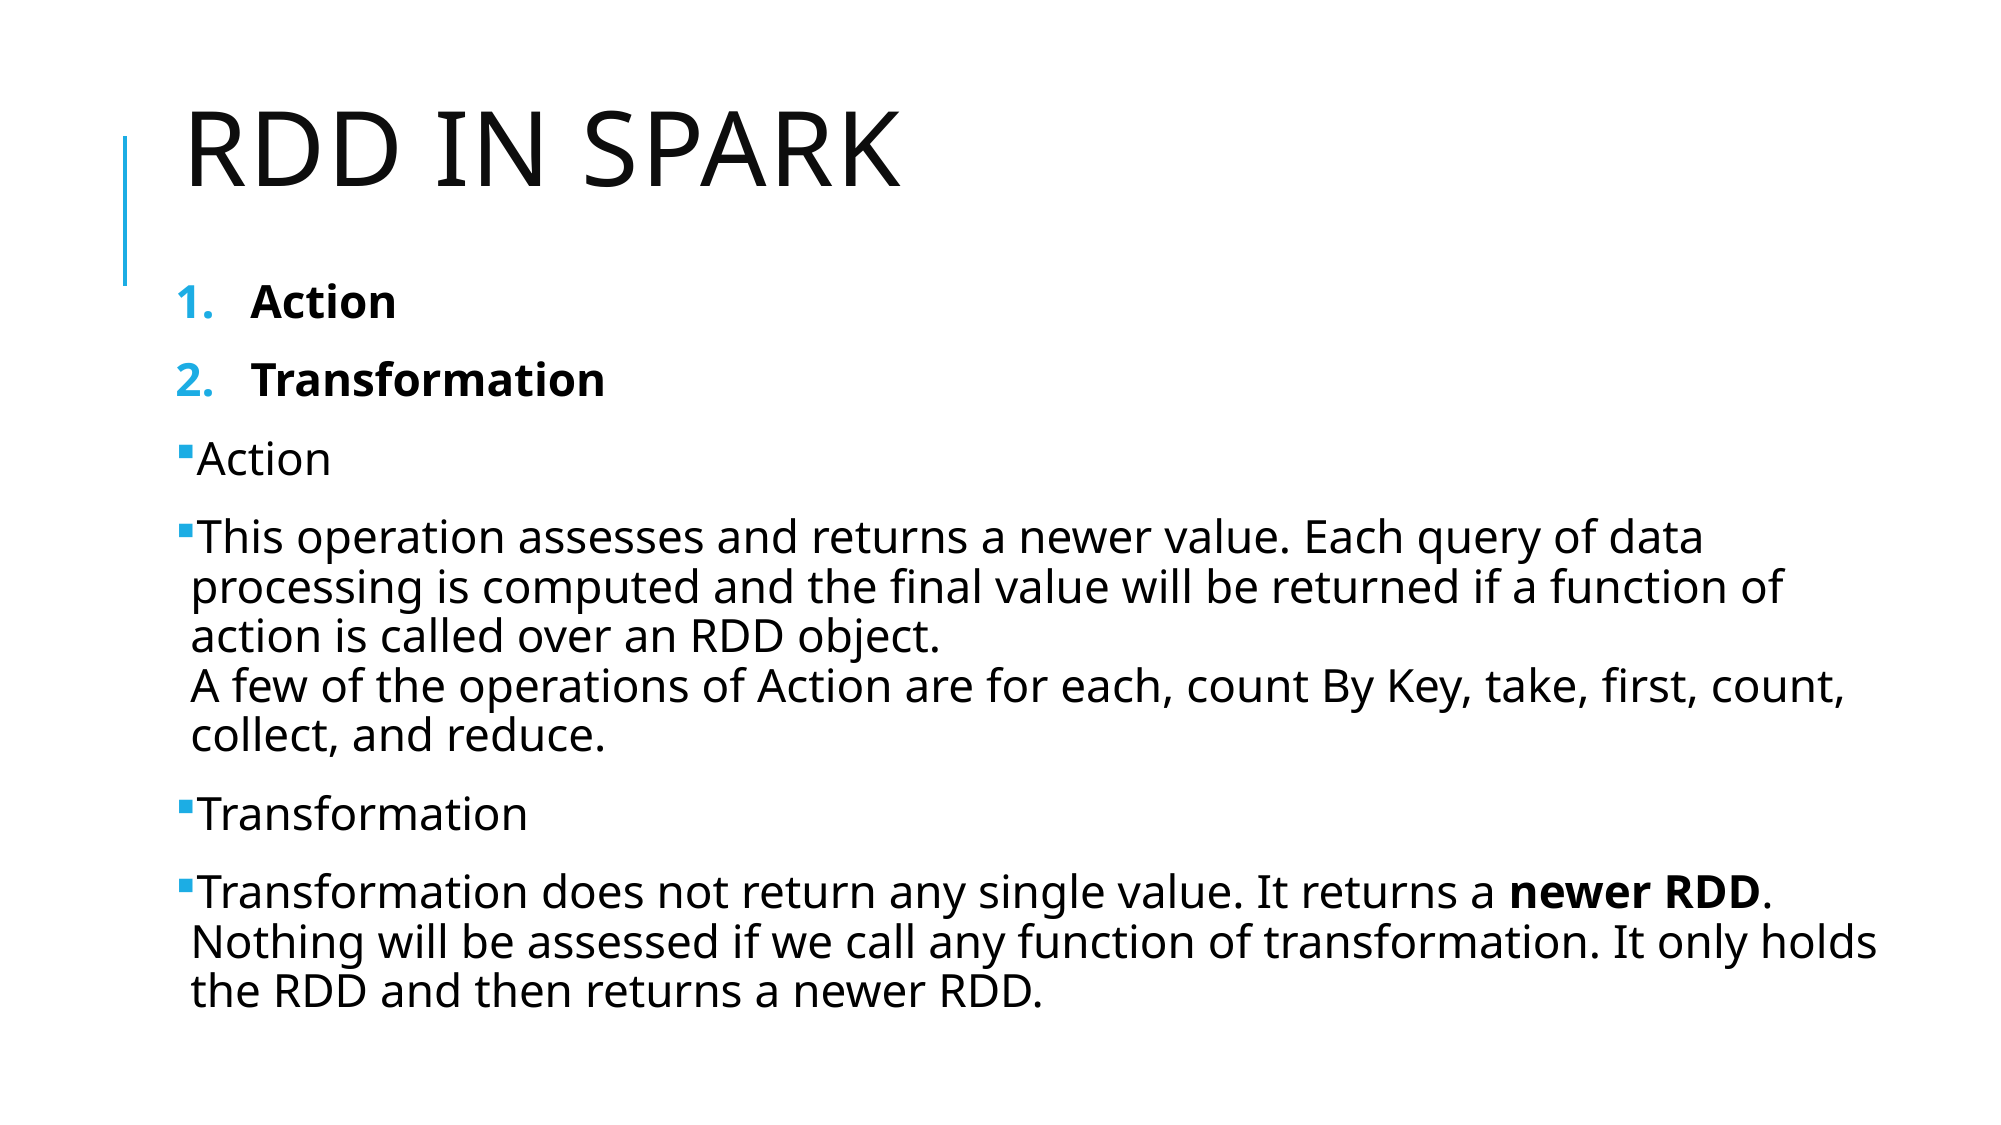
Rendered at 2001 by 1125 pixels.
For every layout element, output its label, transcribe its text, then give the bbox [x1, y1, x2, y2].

title RDD in Spark [168, 96, 1763, 271]
list Action Transformation Action This operation assesses and returns a newer value. Each query of data processing is computed and the final value will be returned if a function of action is called over an RDD object. A few of the operations of Action are for each, count By Key, take, first, count, collect, and reduce. Transformation Transformation does not return any single value. It returns a newer RDD. Nothing will be assessed if we call any function of transformation. It only holds the RDD and then returns a newer RDD. [168, 271, 1907, 932]
